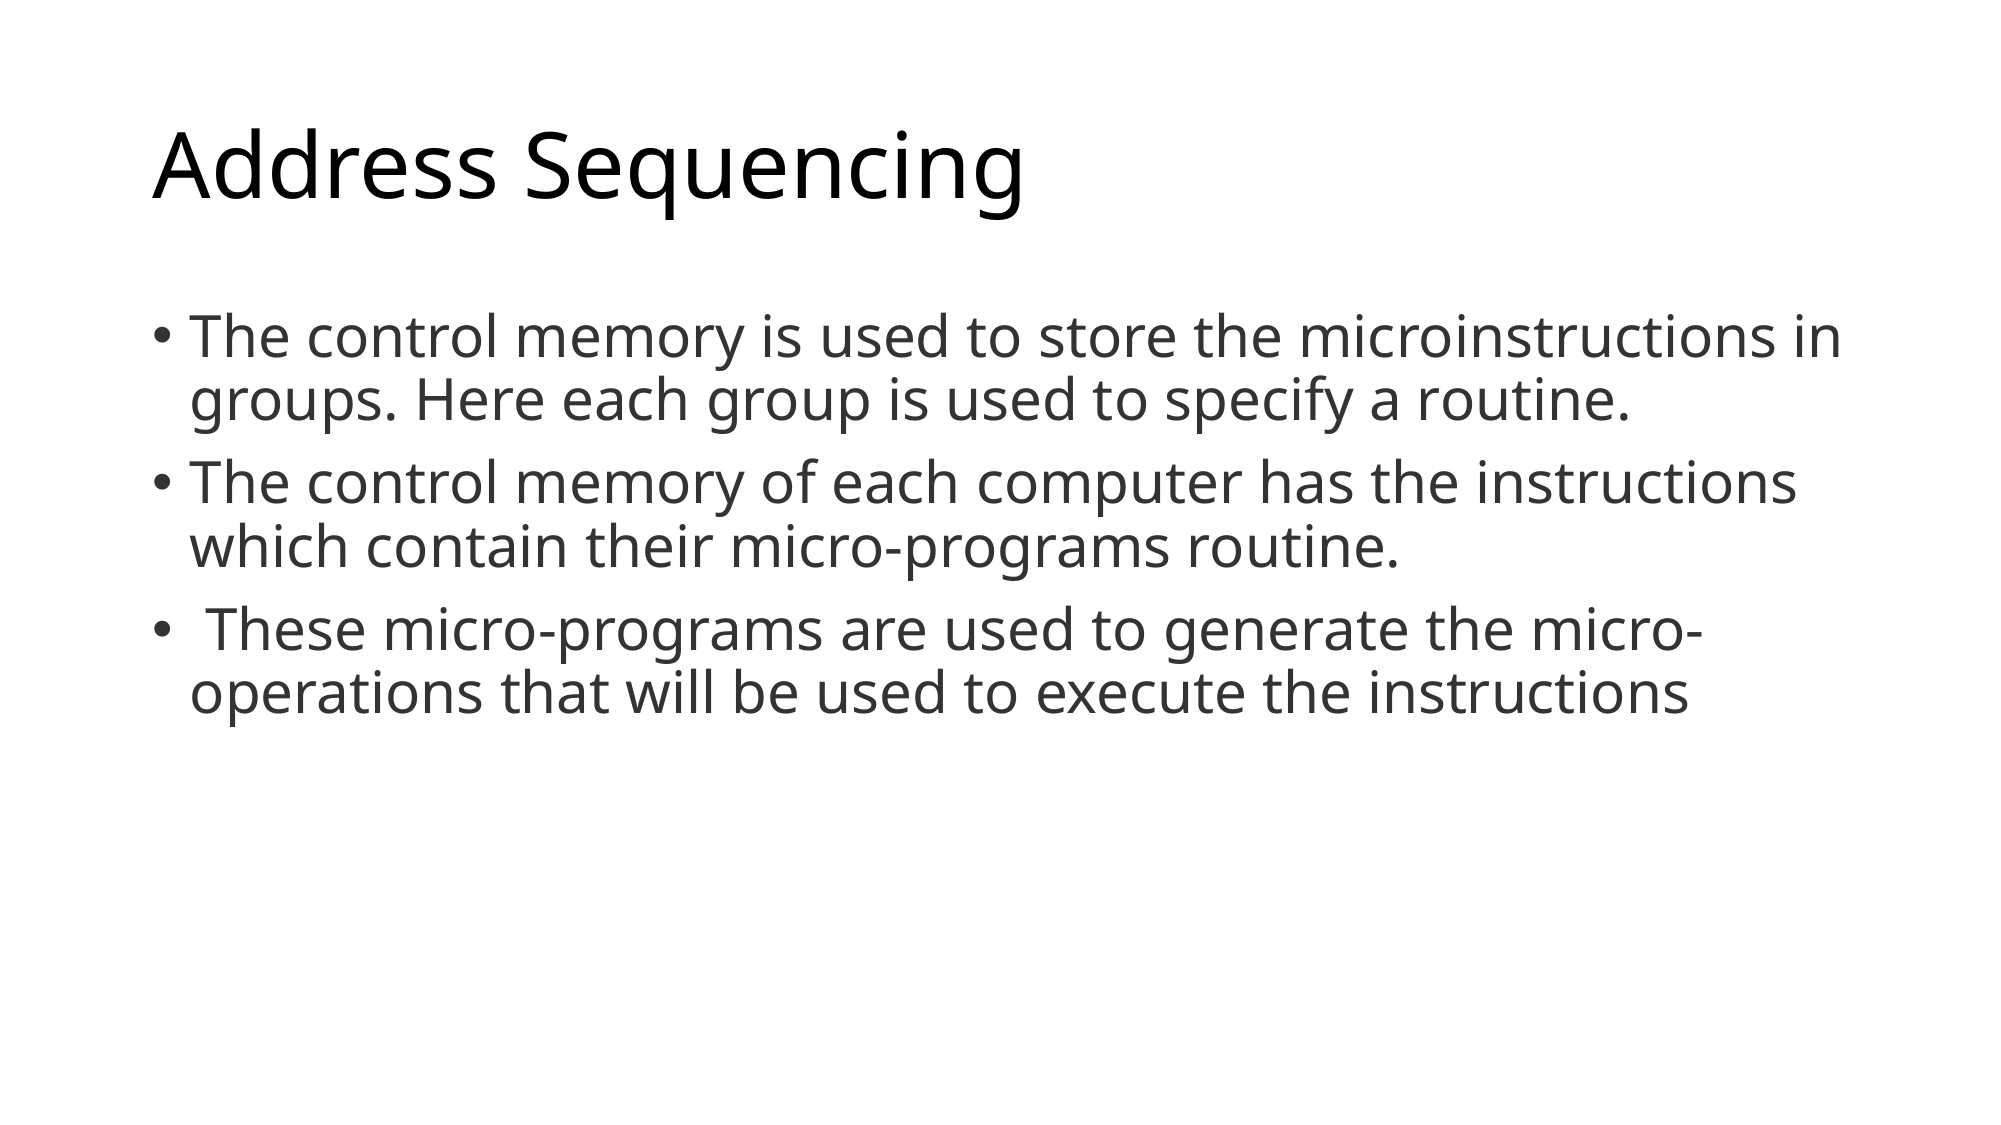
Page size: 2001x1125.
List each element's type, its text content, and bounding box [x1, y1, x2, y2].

list The control memory is used to store the microinstructions in groups. Here each group is used to specify a routine. The control memory of each computer has the instructions which contain their micro-programs routine. These micro-programs are used to generate the micro-operations that will be used to execute the instructions [137, 299, 1863, 1014]
title Address Sequencing [137, 59, 1863, 278]
